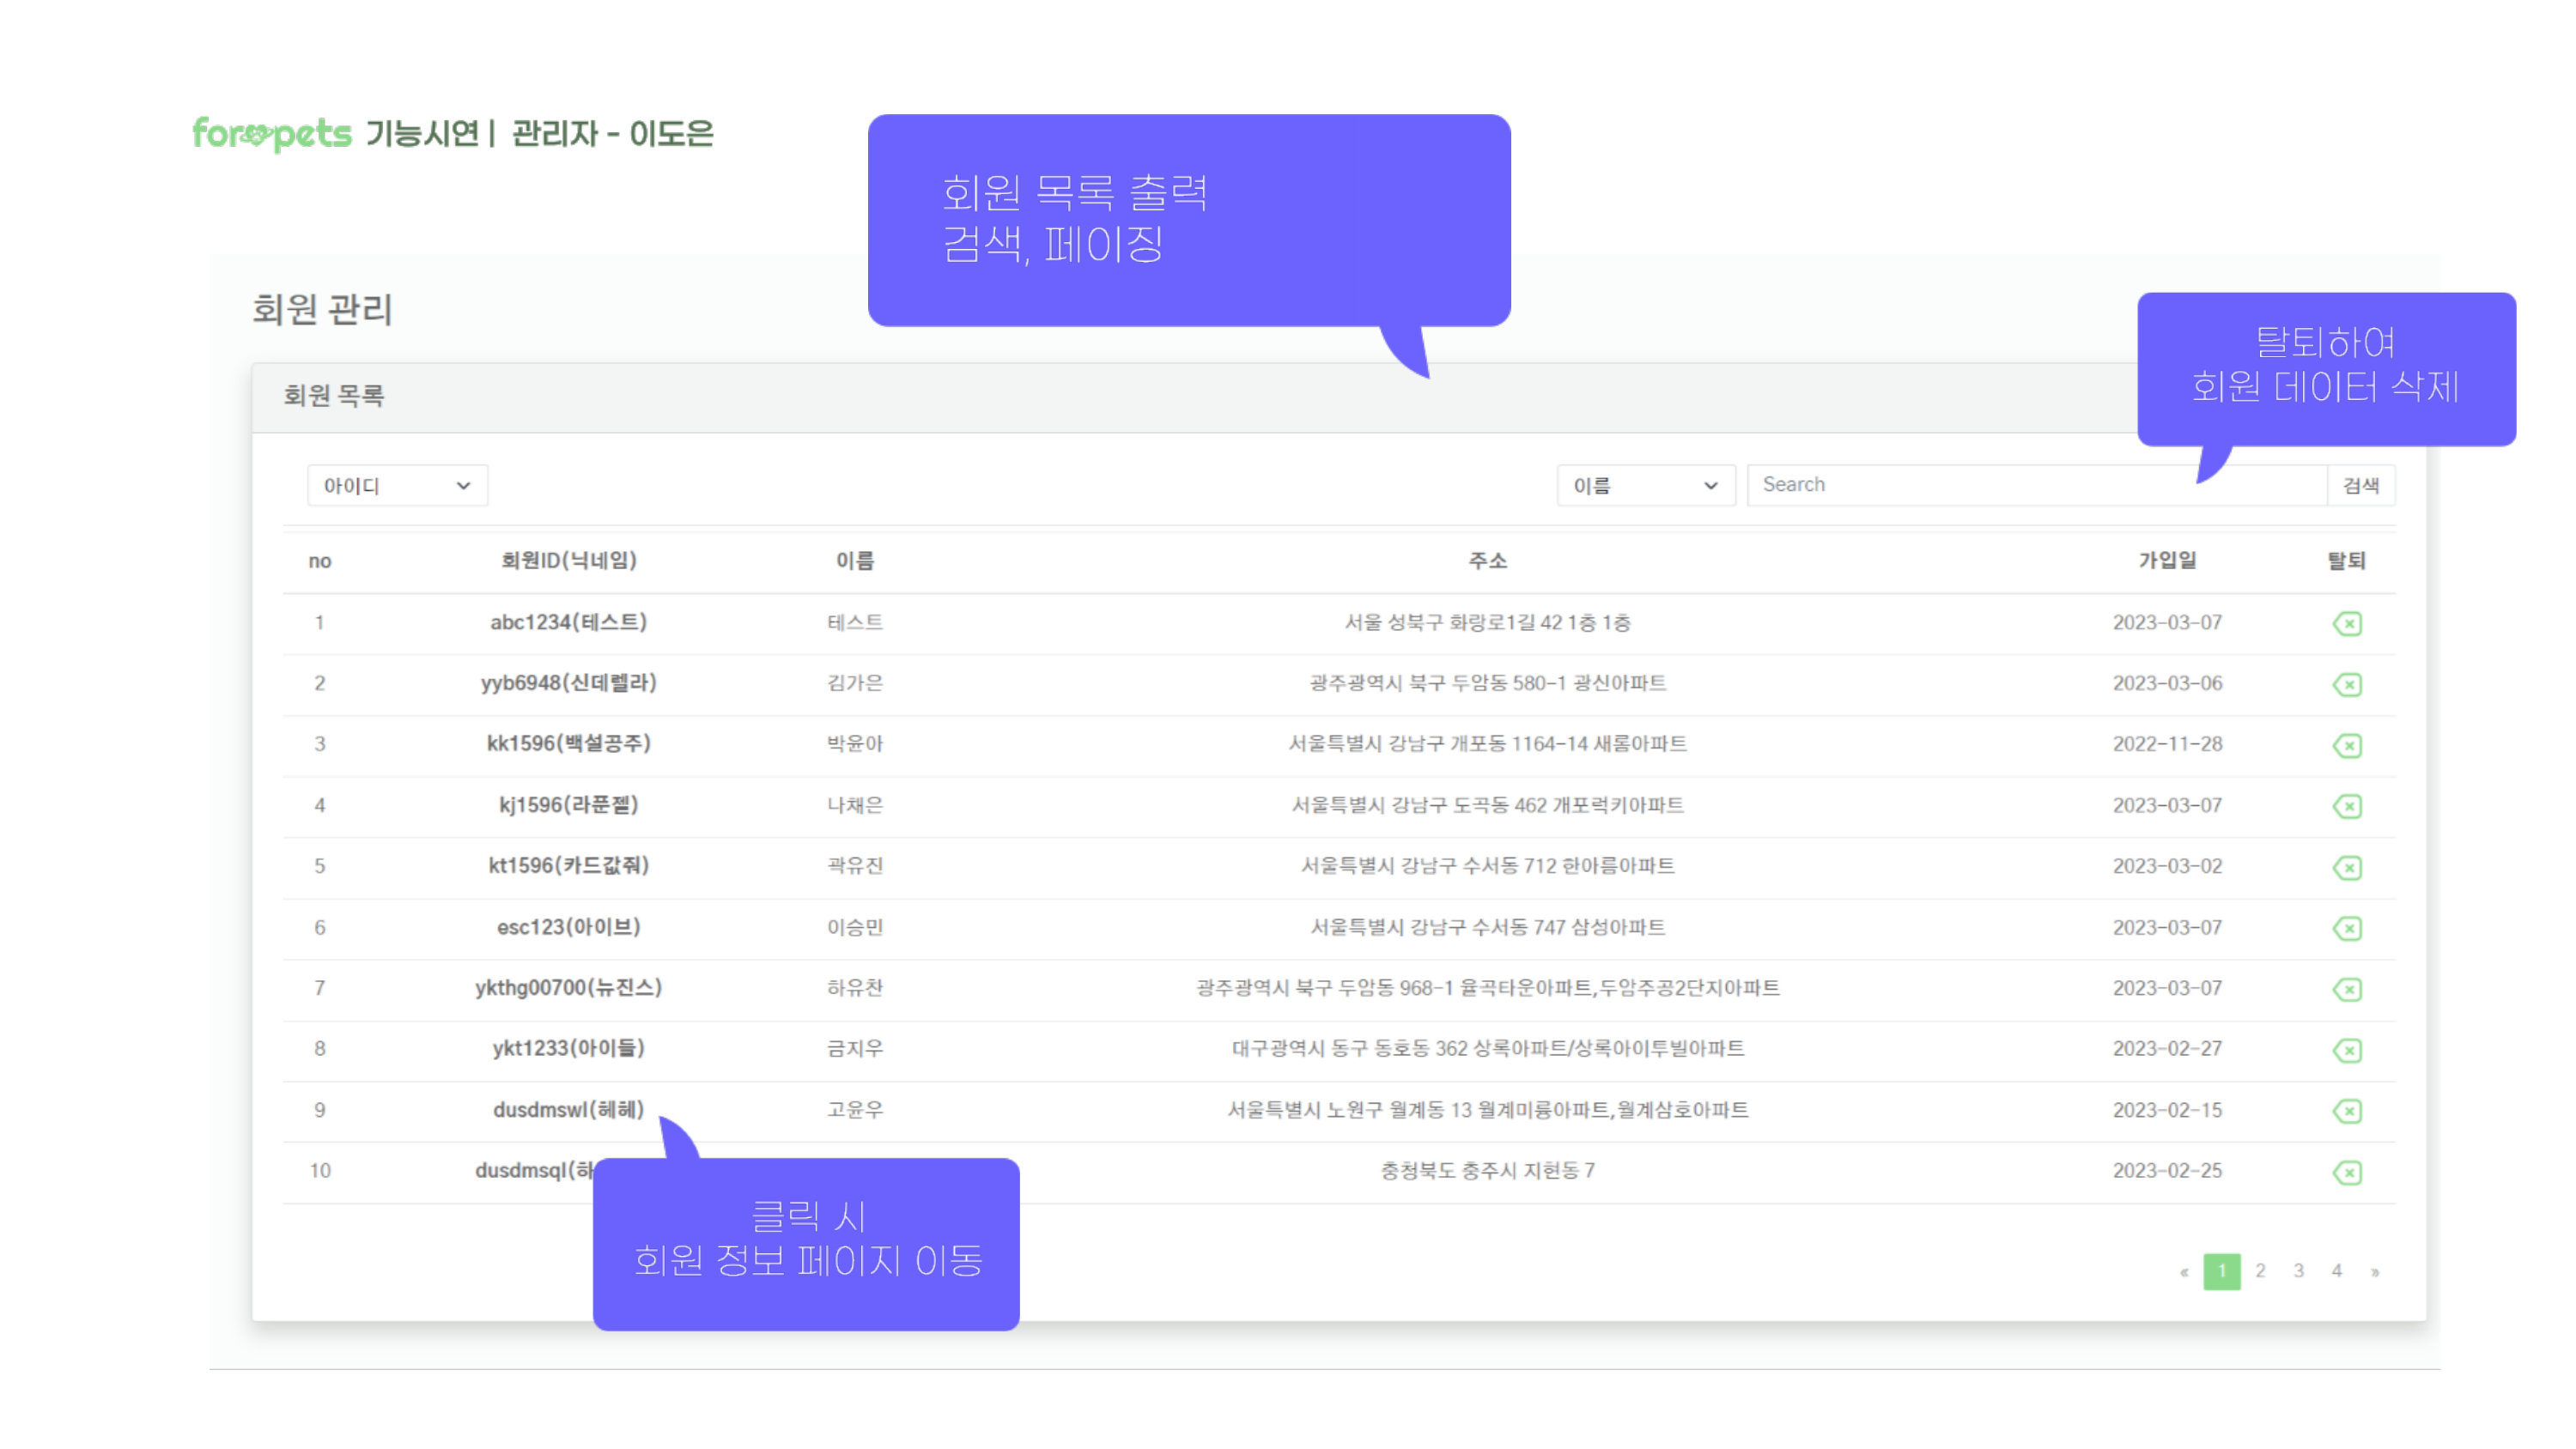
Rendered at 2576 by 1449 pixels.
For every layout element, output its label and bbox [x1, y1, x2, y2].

text_box [210, 254, 2441, 1371]
text_box [2137, 292, 2517, 485]
picture [555, 1191, 1006, 1295]
picture [361, 112, 732, 162]
text_box [191, 114, 353, 156]
picture [2072, 316, 2479, 421]
picture [935, 162, 1227, 287]
text_box [592, 1115, 1020, 1331]
text_box [868, 114, 1512, 380]
